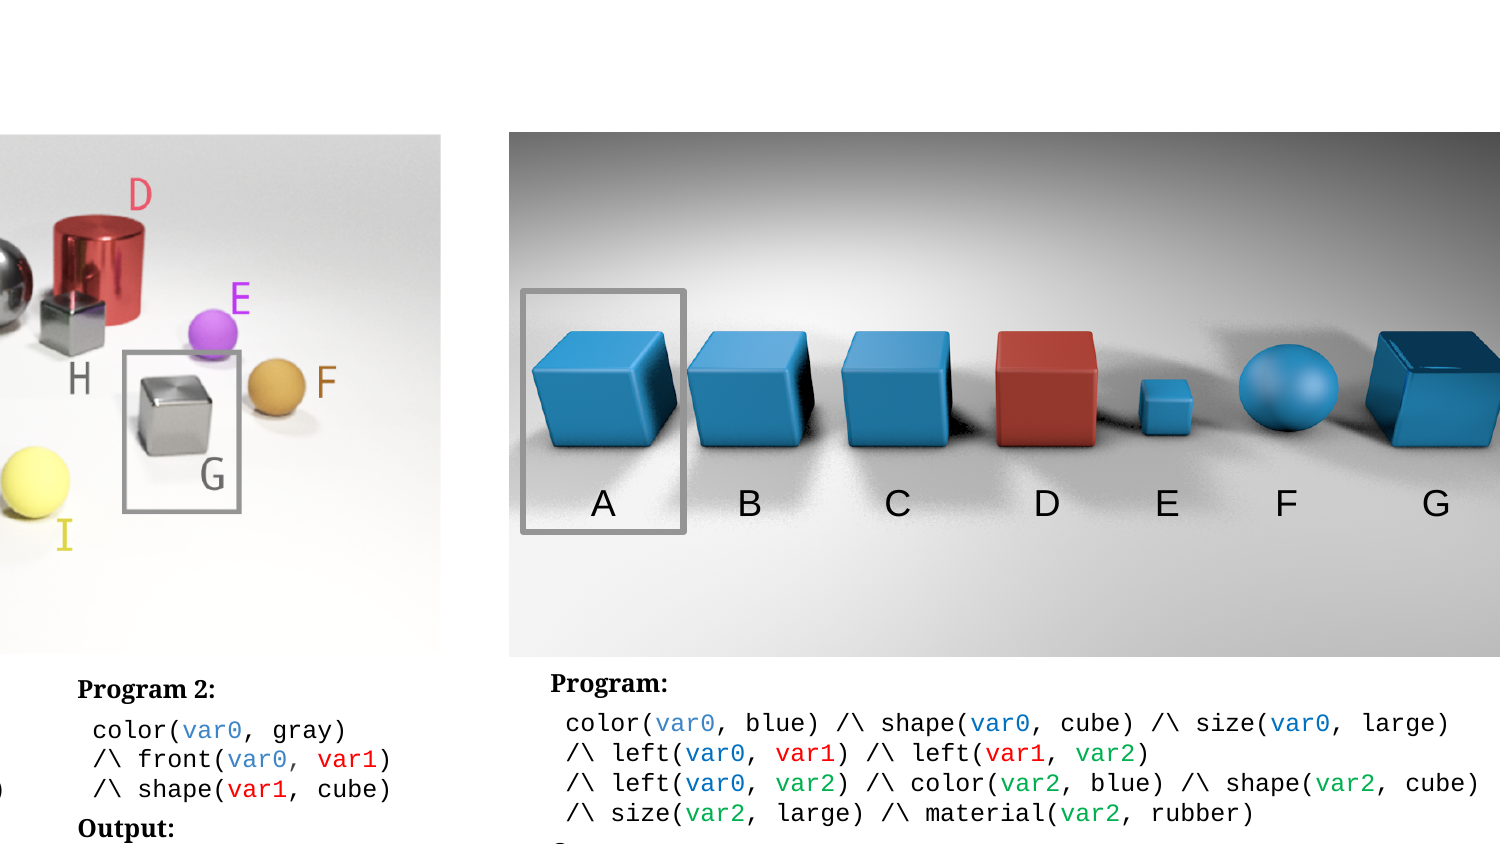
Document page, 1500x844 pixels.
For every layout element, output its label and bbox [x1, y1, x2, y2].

text_box [0, 132, 1500, 844]
